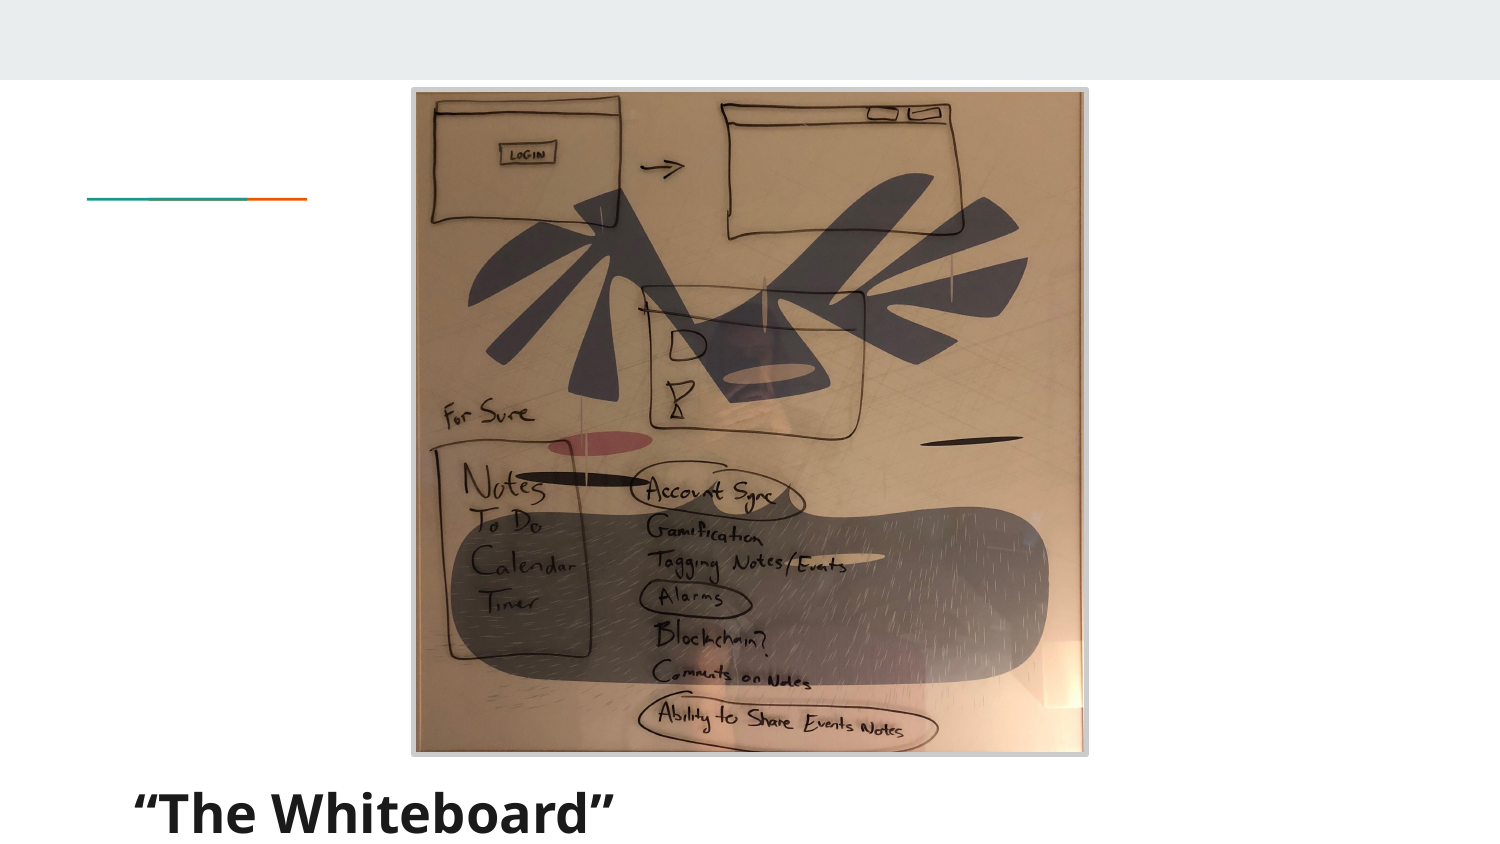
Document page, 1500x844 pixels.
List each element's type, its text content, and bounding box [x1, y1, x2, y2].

title “The Whiteboard” [119, 764, 1381, 844]
picture [415, 91, 1085, 753]
